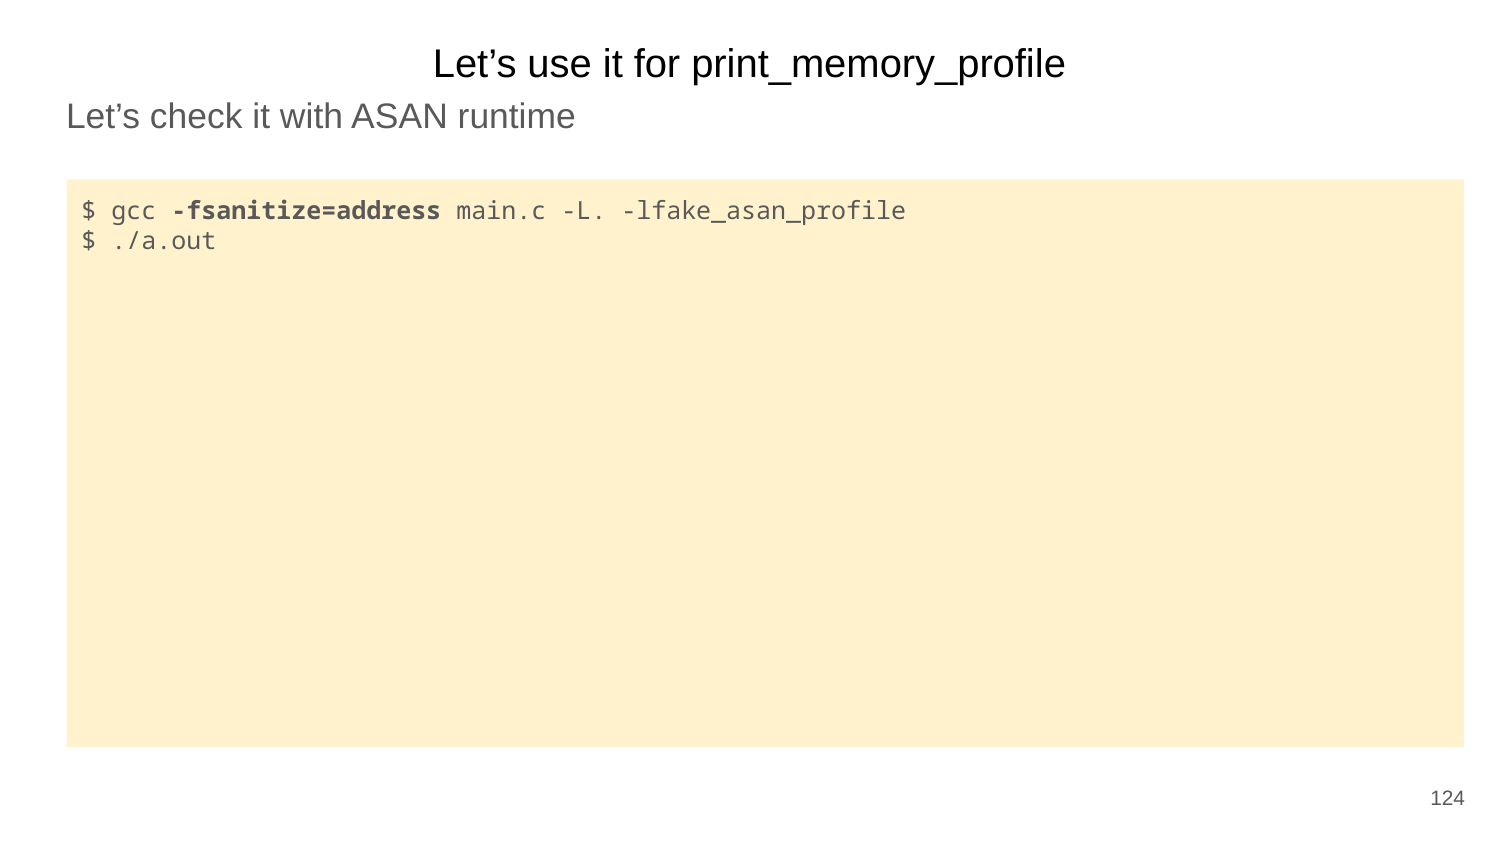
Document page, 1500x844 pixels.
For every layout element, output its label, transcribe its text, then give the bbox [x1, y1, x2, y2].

text_box Let’s use it for print_memory_profile [51, 22, 1449, 101]
text_box Let’s check it with ASAN runtime [51, 77, 1480, 812]
text_box $ gcc -fsanitize=address main.c -L. -lfake_asan_profile $ ./a.out [66, 179, 1465, 748]
slide_number 124 [1389, 764, 1480, 830]
